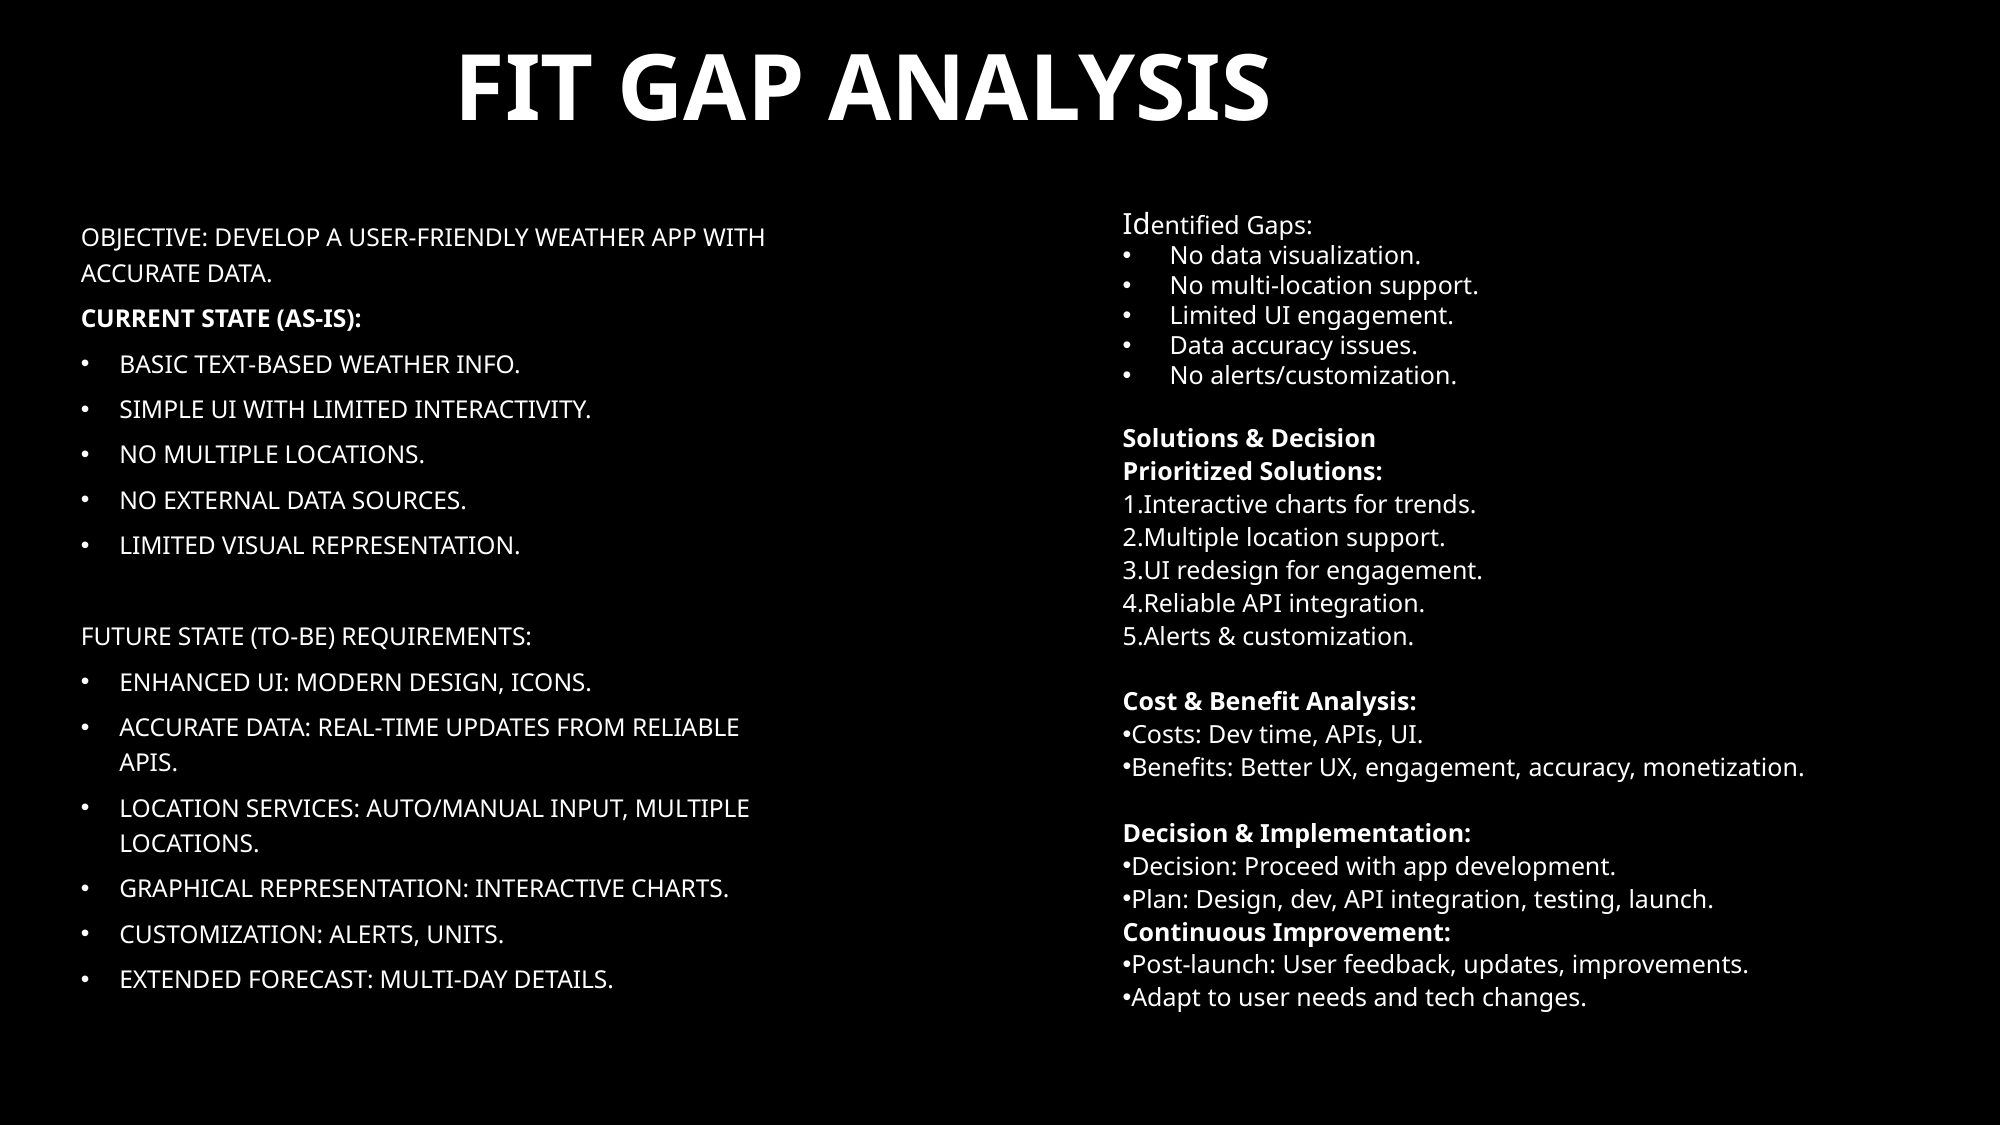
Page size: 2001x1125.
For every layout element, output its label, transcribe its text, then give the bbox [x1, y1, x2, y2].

text_box Identified Gaps: No data visualization. No multi-location support. Limited UI engagement. Data accuracy issues. No alerts/customization. Solutions & Decision Prioritized Solutions: Interactive charts for trends. Multiple location support. UI redesign for engagement. Reliable API integration. Alerts & customization. Cost & Benefit Analysis: Costs: Dev time, APIs, UI. Benefits: Better UX, engagement, accuracy, monetization. Decision & Implementation: Decision: Proceed with app development. Plan: Design, dev, API integration, testing, launch. Continuous Improvement: Post-launch: User feedback, updates, improvements. Adapt to user needs and tech changes. [1107, 197, 1922, 1082]
list Objective: Develop a user-friendly weather app with accurate data. Current State (As-Is): Basic text-based weather info. Simple UI with limited interactivity. No multiple locations. No external data sources. Limited visual representation. Future State (To-Be) Requirements: Enhanced UI: Modern design, icons. Accurate Data: Real-time updates from reliable APIs. Location Services: Auto/manual input, multiple locations. Graphical Representation: Interactive charts. Customization: Alerts, units. Extended Forecast: Multi-day details. [80, 209, 788, 1002]
title FIT GAP ANALYSIS [282, 6, 1445, 148]
